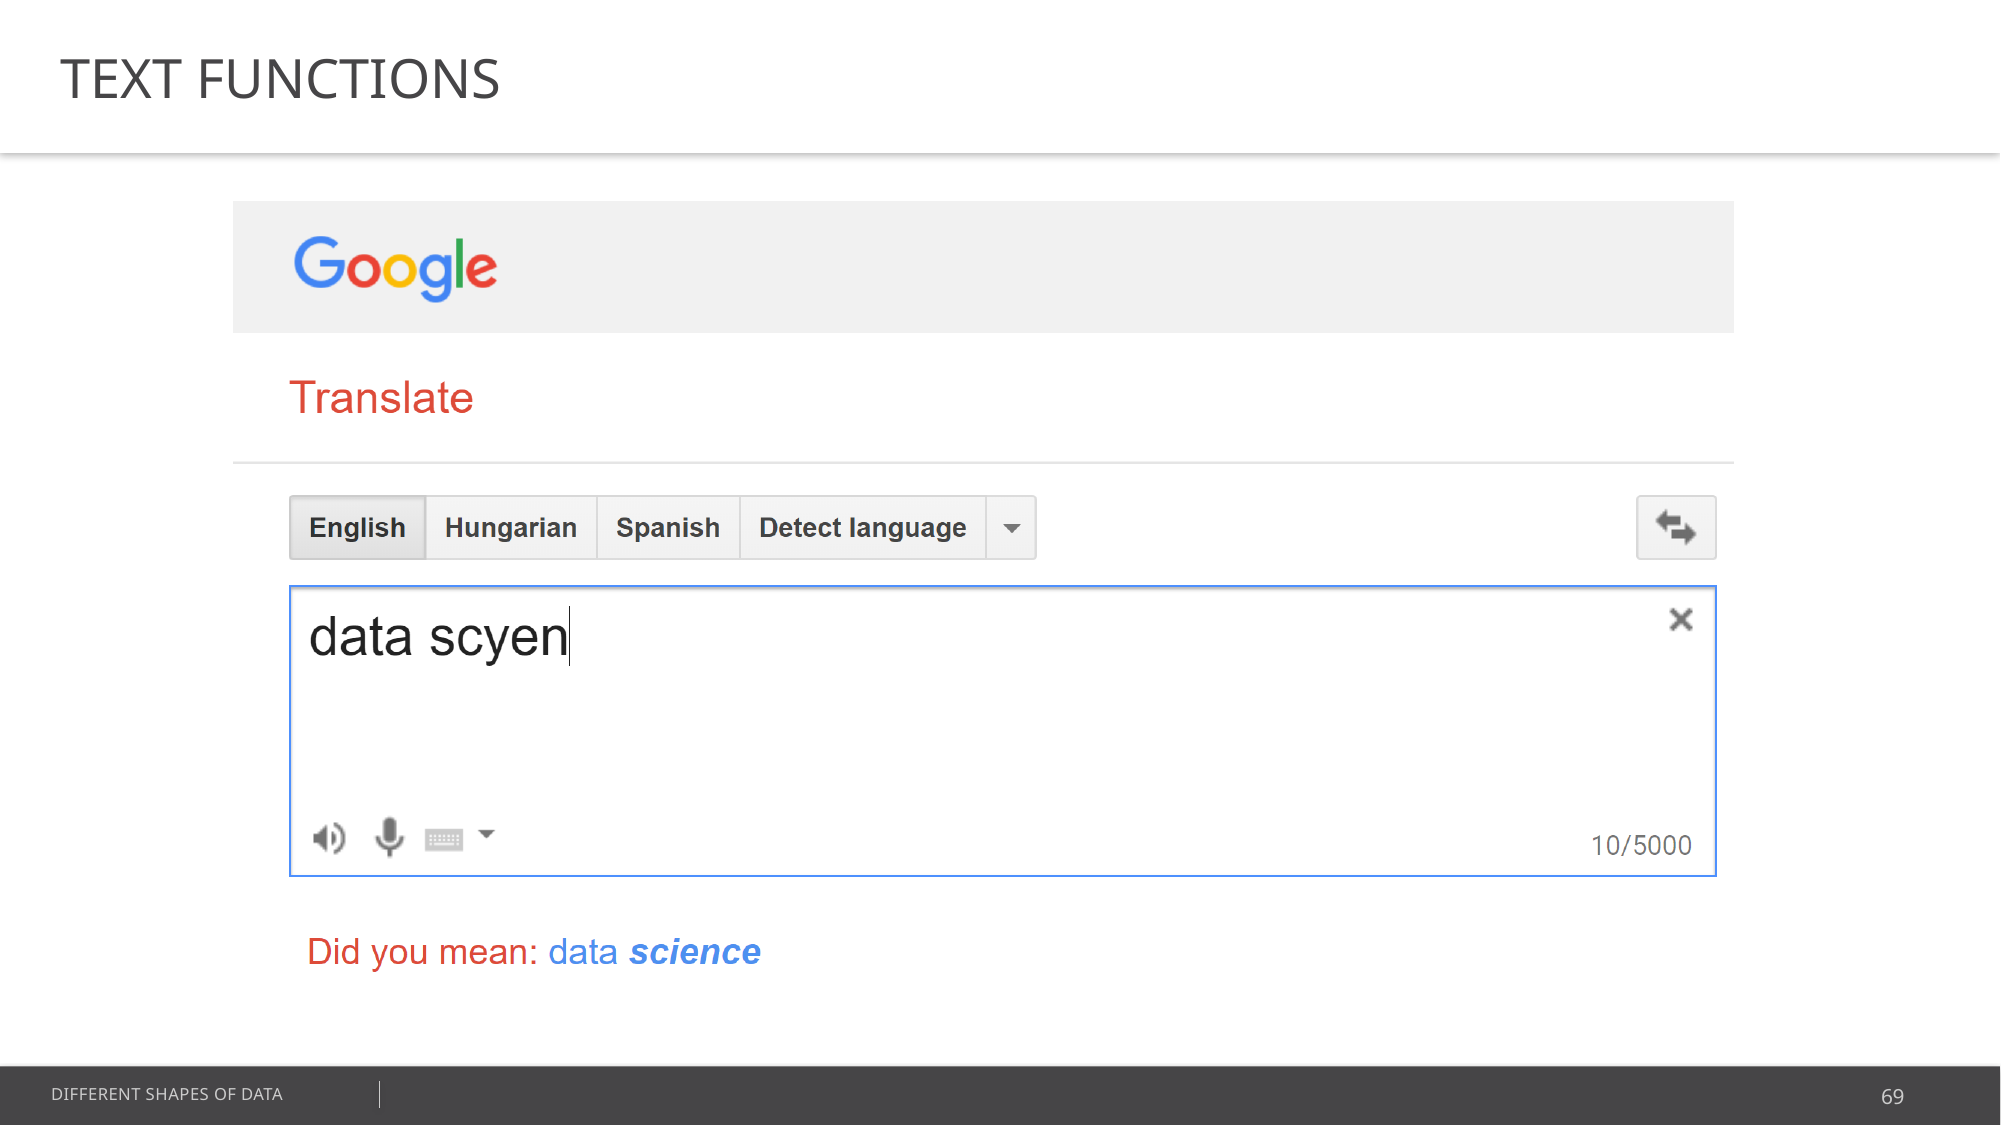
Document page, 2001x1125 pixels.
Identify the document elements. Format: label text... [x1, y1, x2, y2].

picture [232, 201, 1734, 1011]
list TEXT FUNCTIONS [0, 0, 2000, 153]
